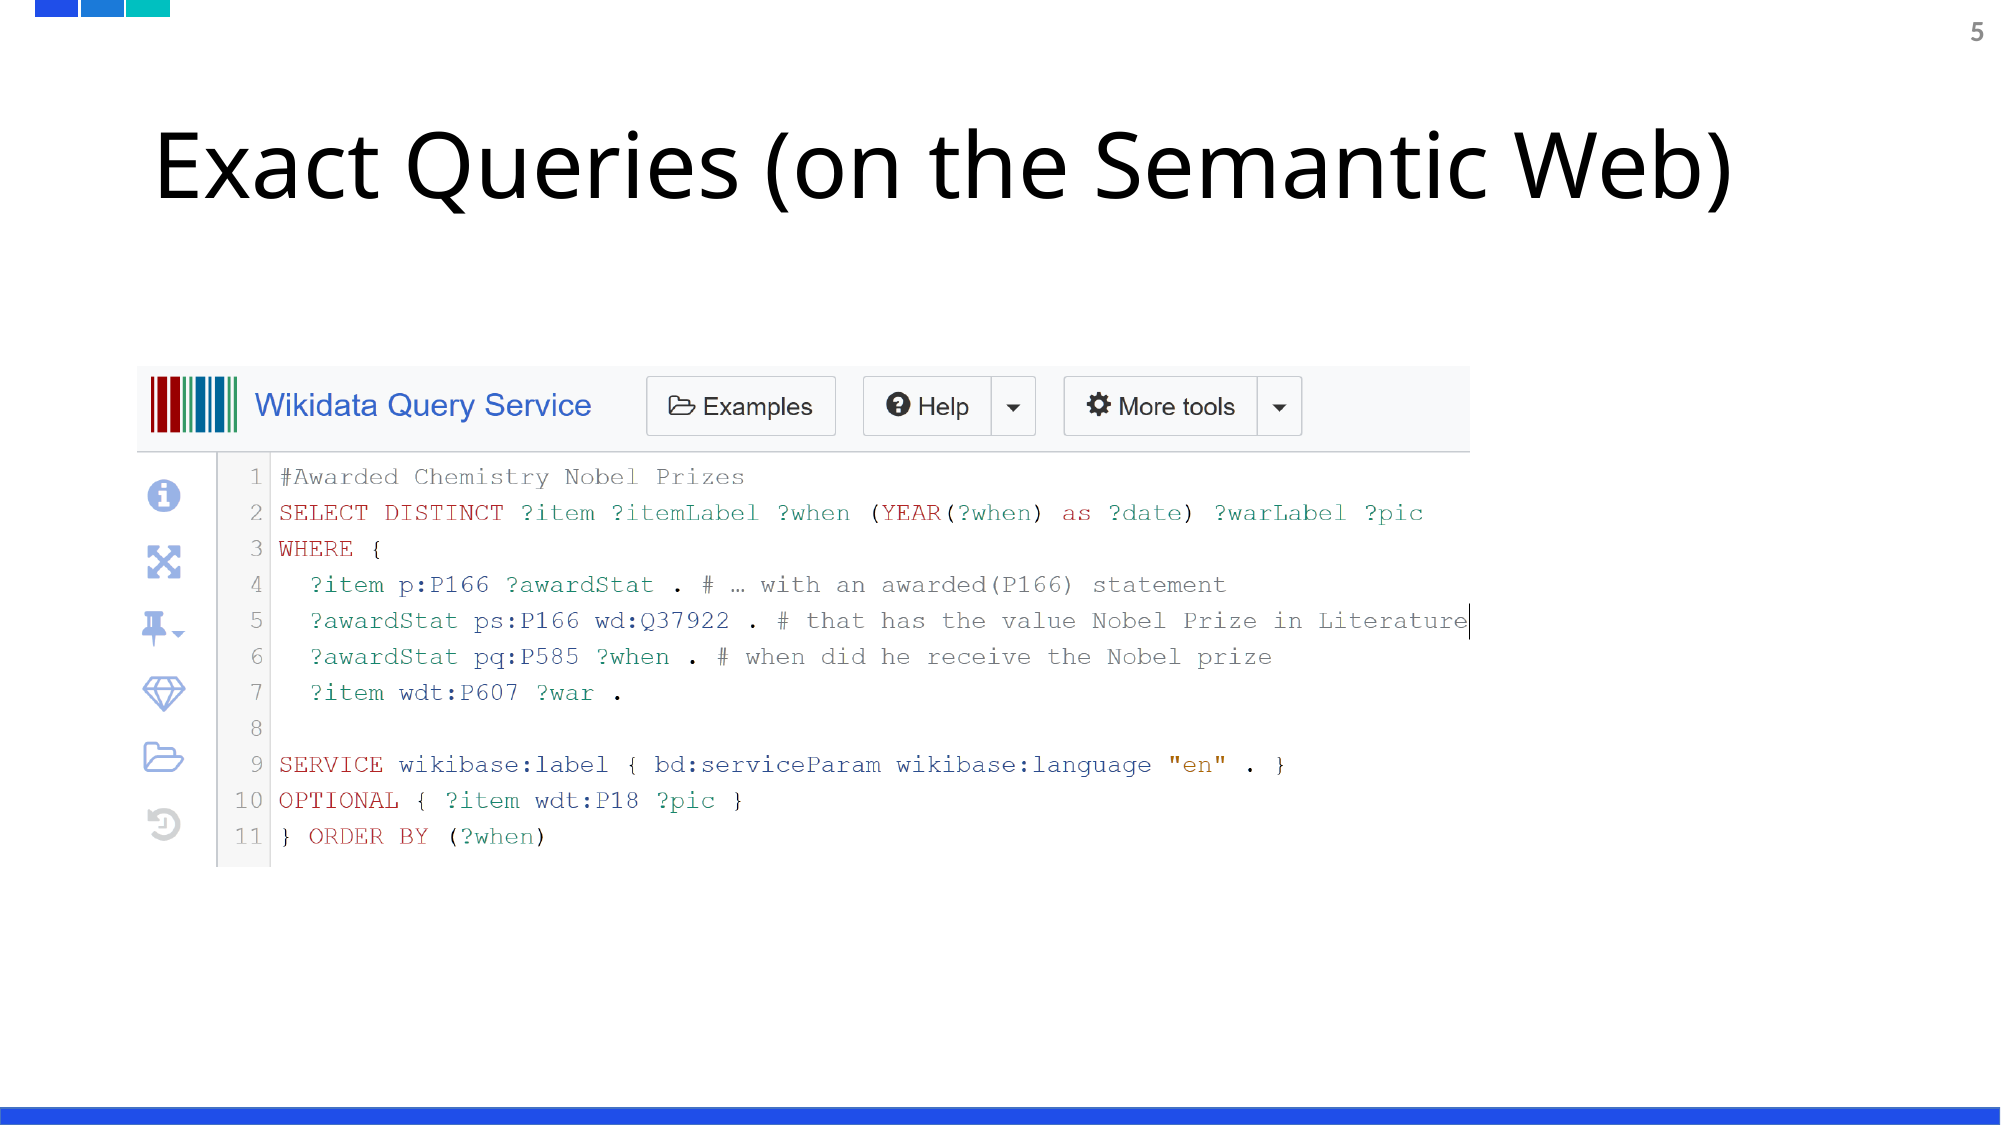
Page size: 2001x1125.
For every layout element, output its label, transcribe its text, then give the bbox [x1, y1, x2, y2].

title Exact Queries (on the Semantic Web) [137, 59, 1863, 278]
picture [137, 366, 1470, 867]
slide_number 5 [1550, 0, 2000, 60]
